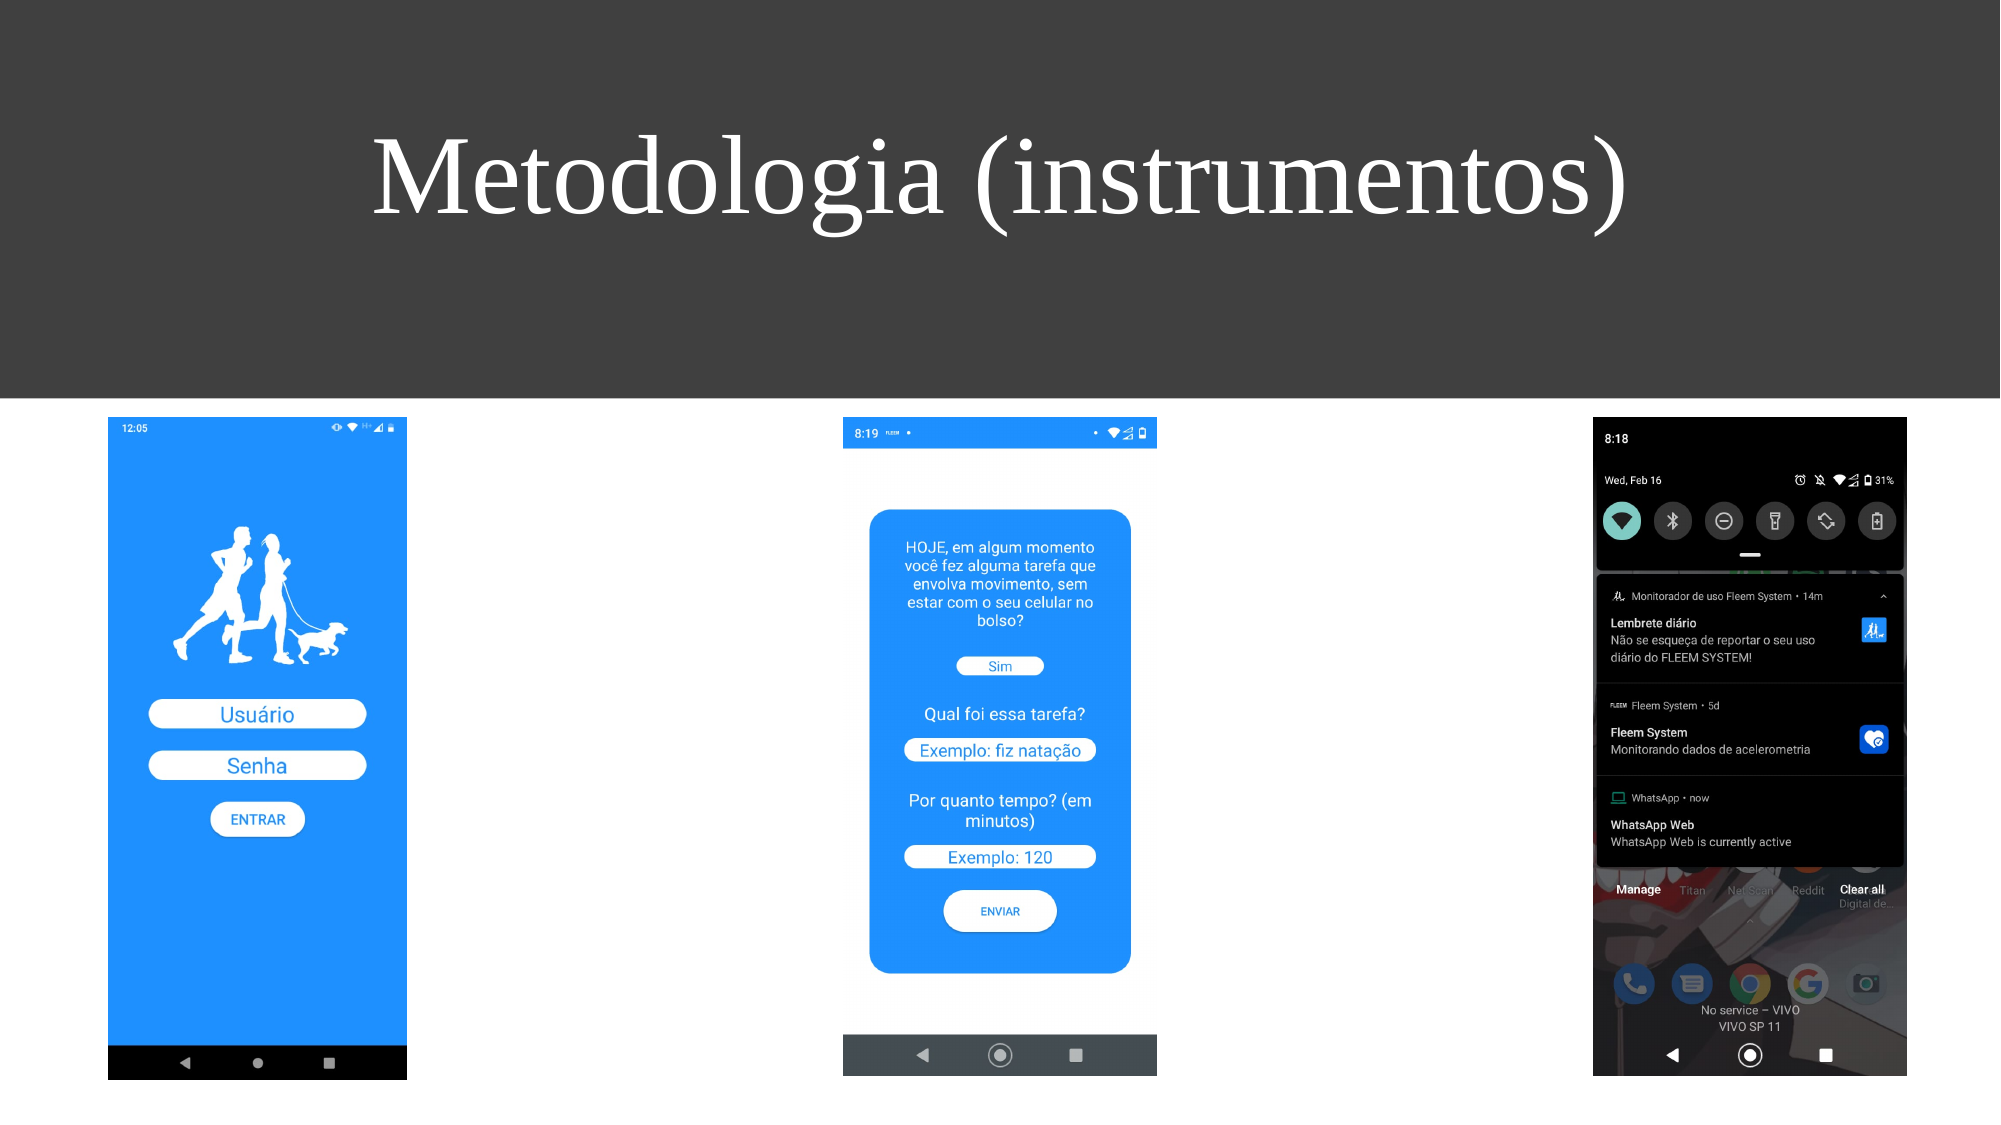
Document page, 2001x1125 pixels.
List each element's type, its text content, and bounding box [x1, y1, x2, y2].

picture [108, 417, 407, 1081]
picture [843, 417, 1157, 1076]
title Metodologia (instrumentos) [139, 49, 1863, 246]
text_box [0, 0, 2000, 399]
picture [1593, 417, 1907, 1076]
